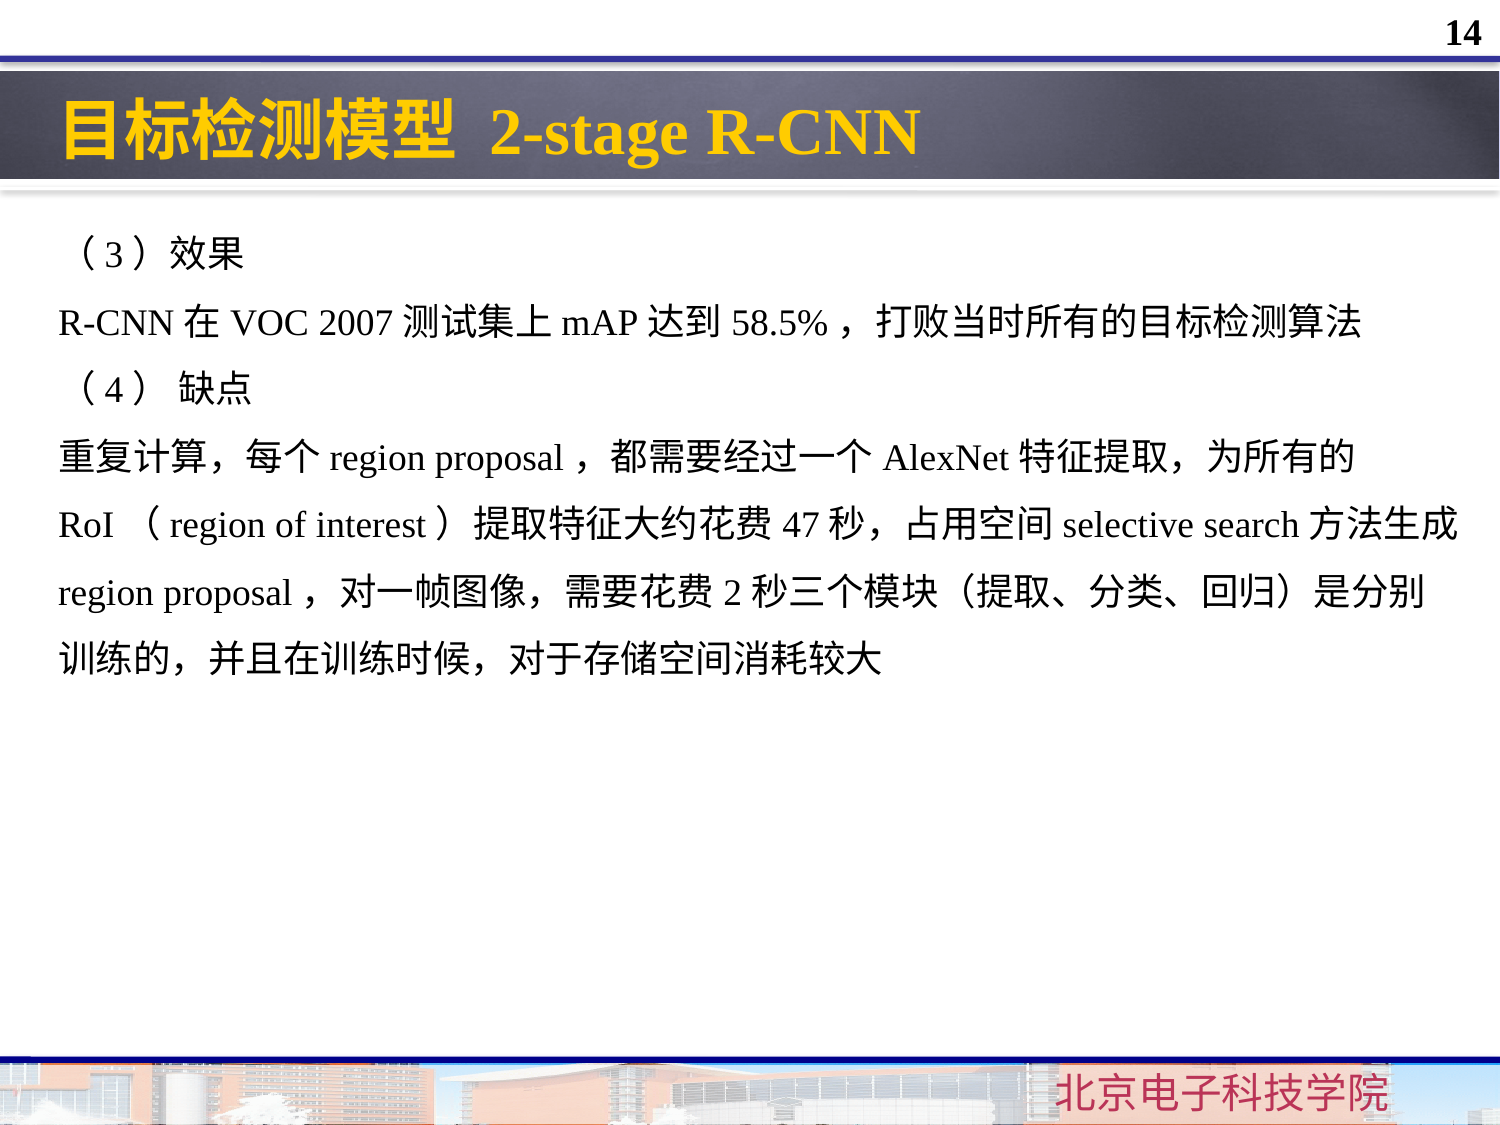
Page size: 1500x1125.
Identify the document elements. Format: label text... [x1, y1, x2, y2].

text_box （3）效果 R-CNN在VOC 2007测试集上mAP达到58.5%，打败当时所有的目标检测算法 （4） 缺点 重复计算，每个region proposal，都需要经过一个AlexNet特征提取，为所有的RoI（region of interest）提取特征大约花费47秒，占用空间selective search方法生成region proposal，对一帧图像，需要花费2秒三个模块（提取、分类、回归）是分别训练的，并且在训练时候，对于存储空间消耗较大 [43, 200, 1478, 688]
slide_number 14 [1317, 0, 1498, 54]
text_box 目标检测模型 2-stage R-CNN [42, 75, 1458, 180]
